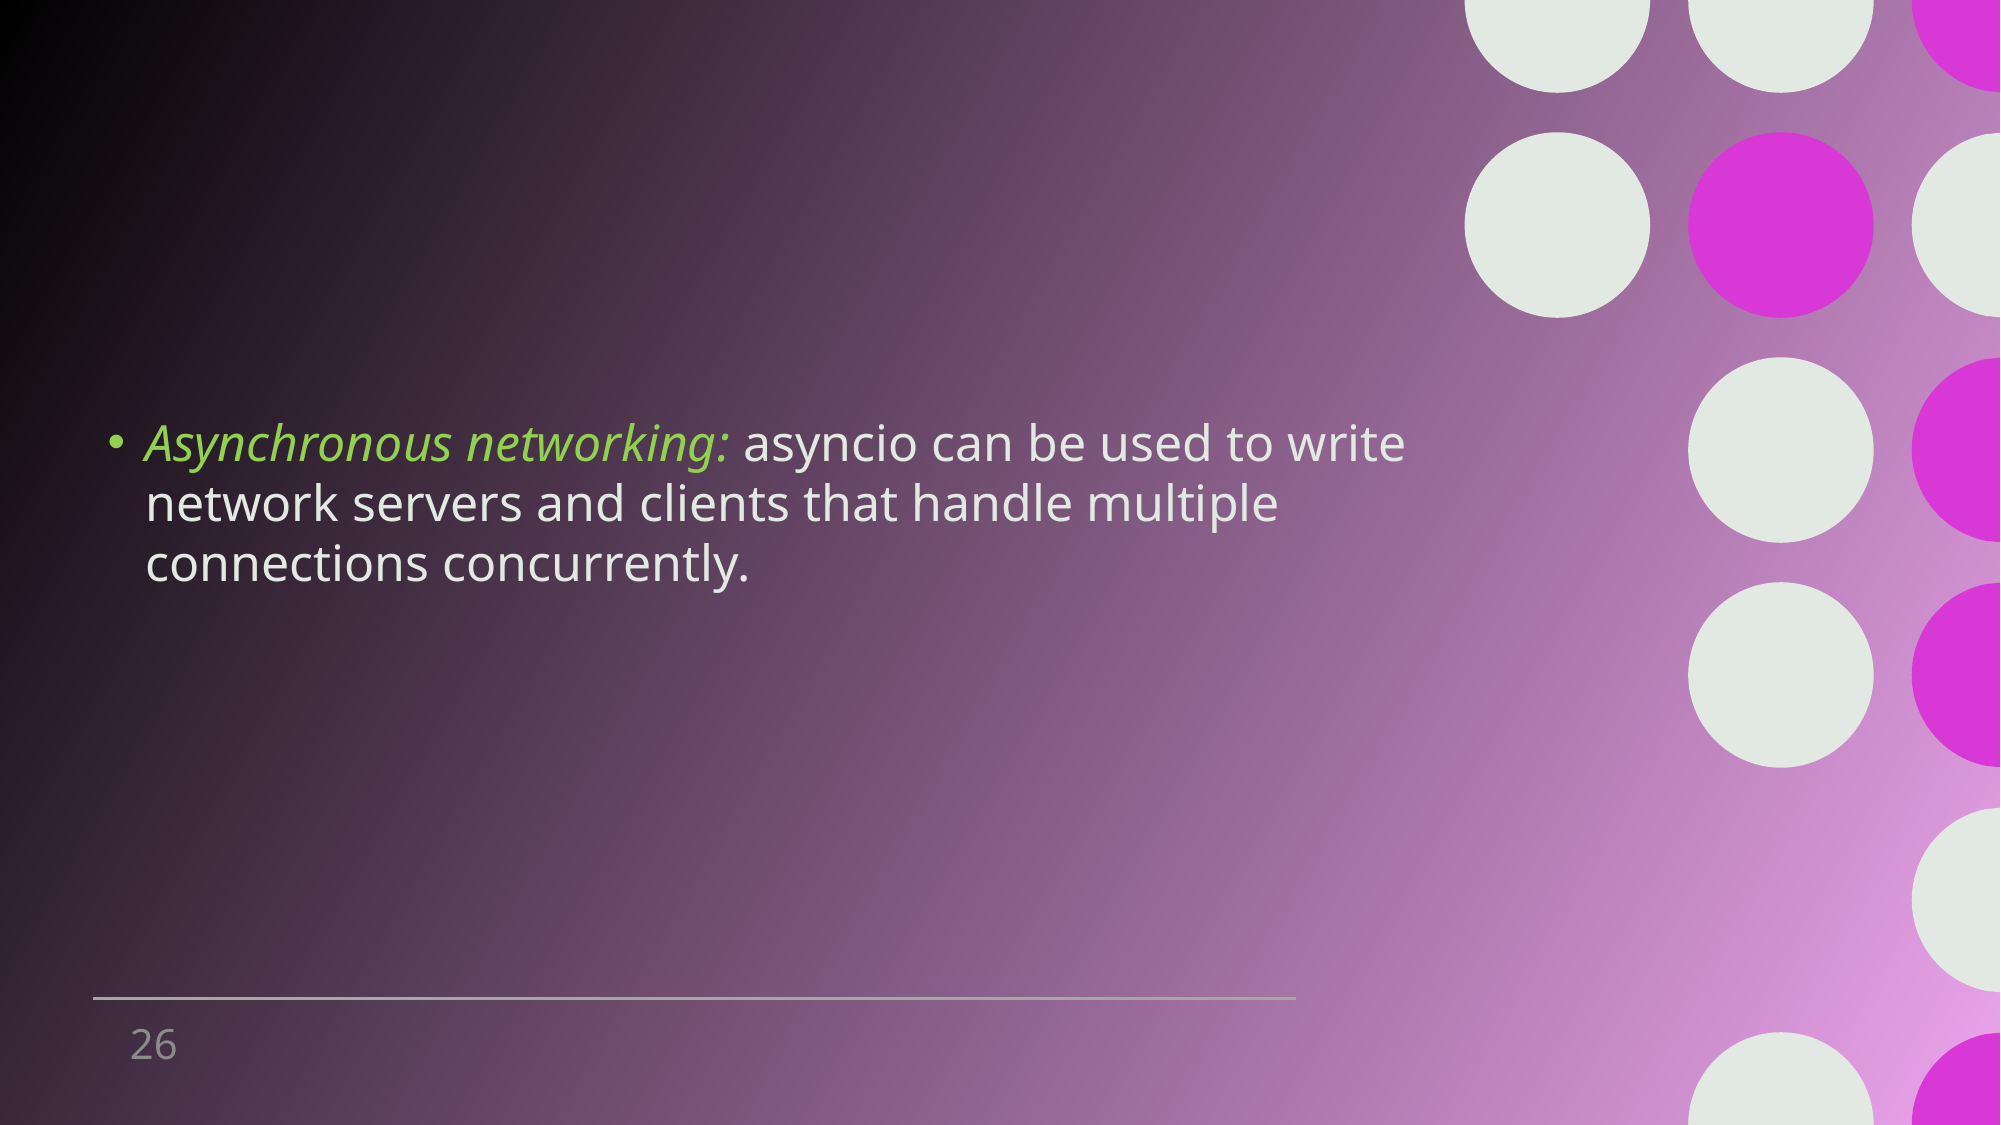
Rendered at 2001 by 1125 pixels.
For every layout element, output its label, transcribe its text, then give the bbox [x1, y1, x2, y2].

slide_number 26 [59, 1016, 193, 1077]
list Asynchronous networking: asyncio can be used to write network servers and clients that handle multiple connections concurrently. [92, 404, 1526, 946]
